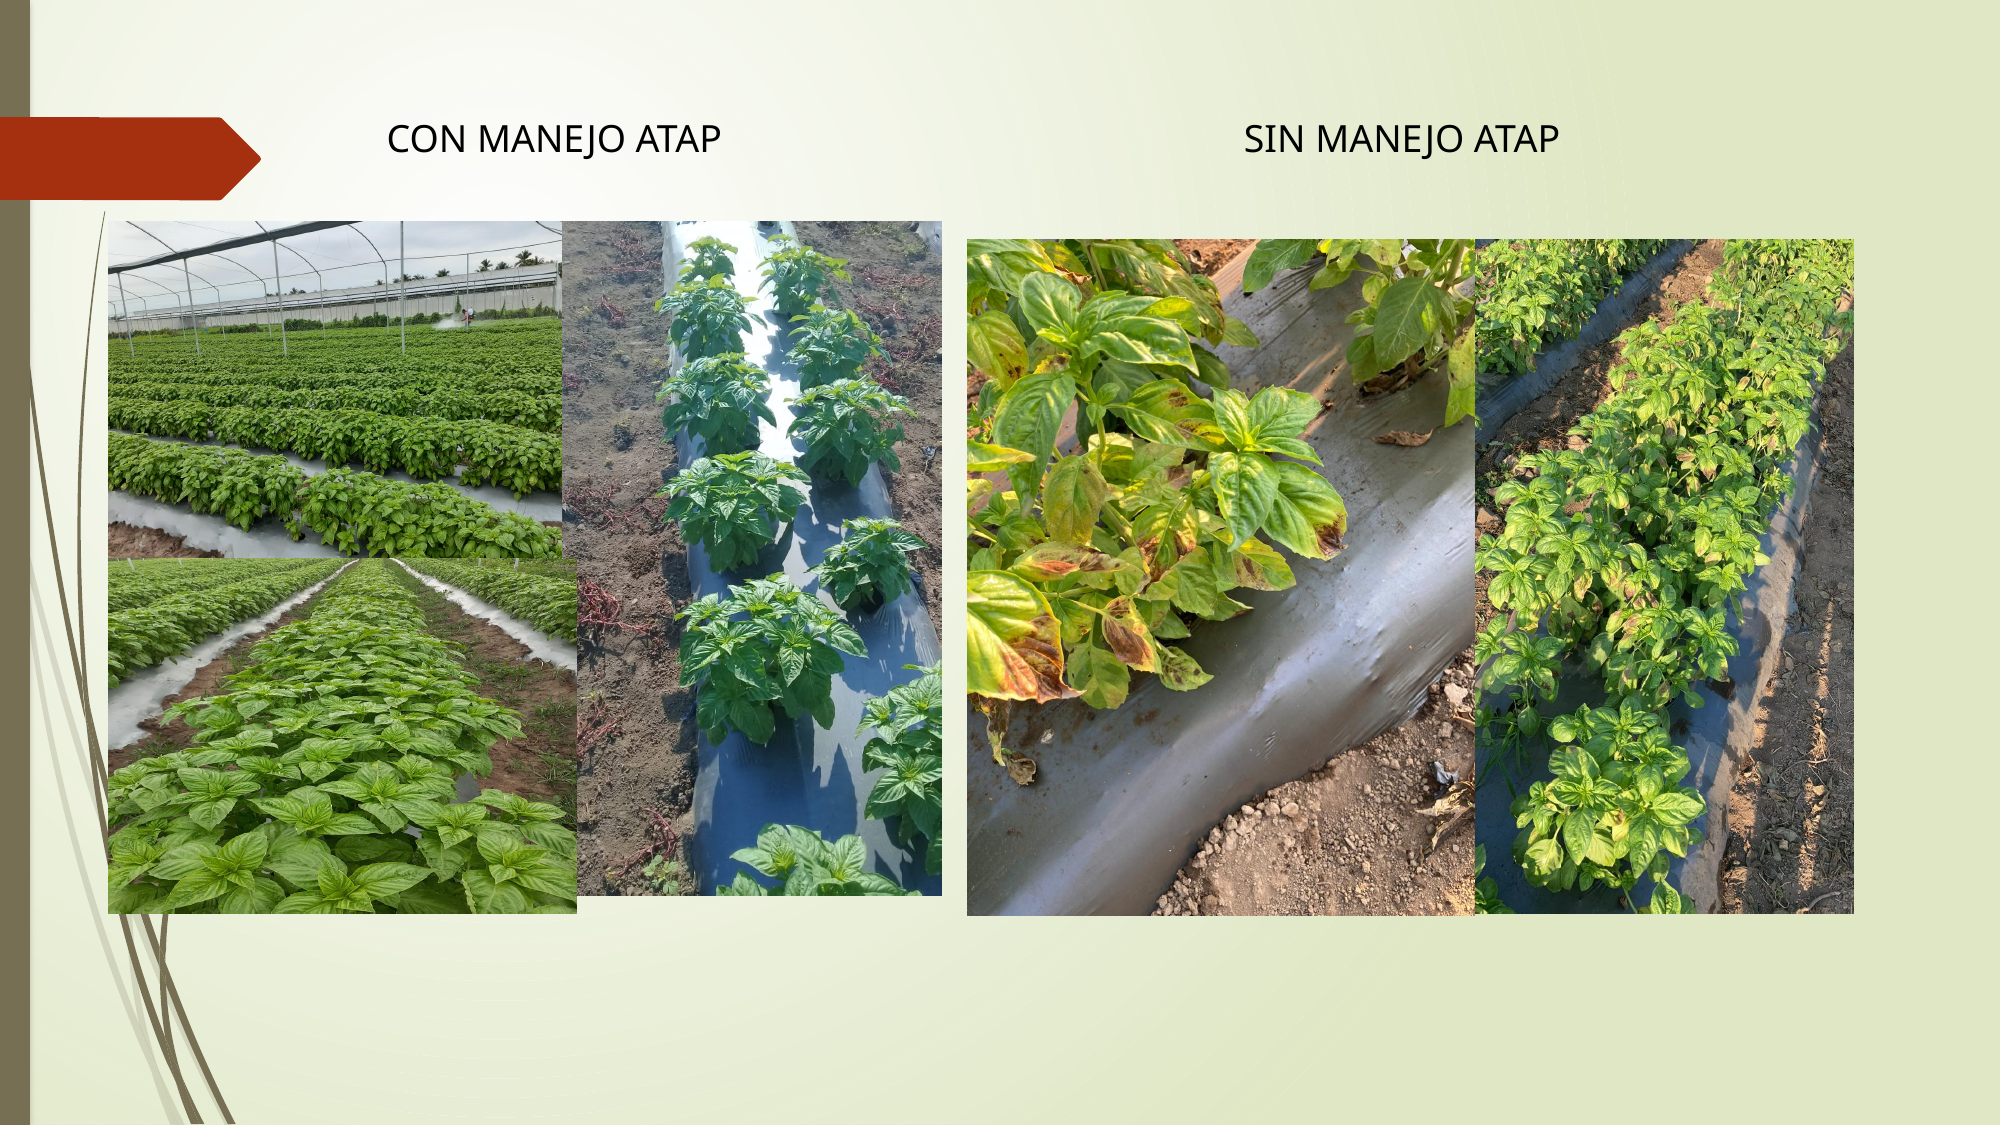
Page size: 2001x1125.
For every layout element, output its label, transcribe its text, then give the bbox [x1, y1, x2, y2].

text_box CON MANEJO ATAP [371, 107, 825, 168]
picture [967, 239, 1854, 917]
text_box SIN MANEJO ATAP [1229, 107, 1663, 168]
picture [107, 220, 942, 914]
